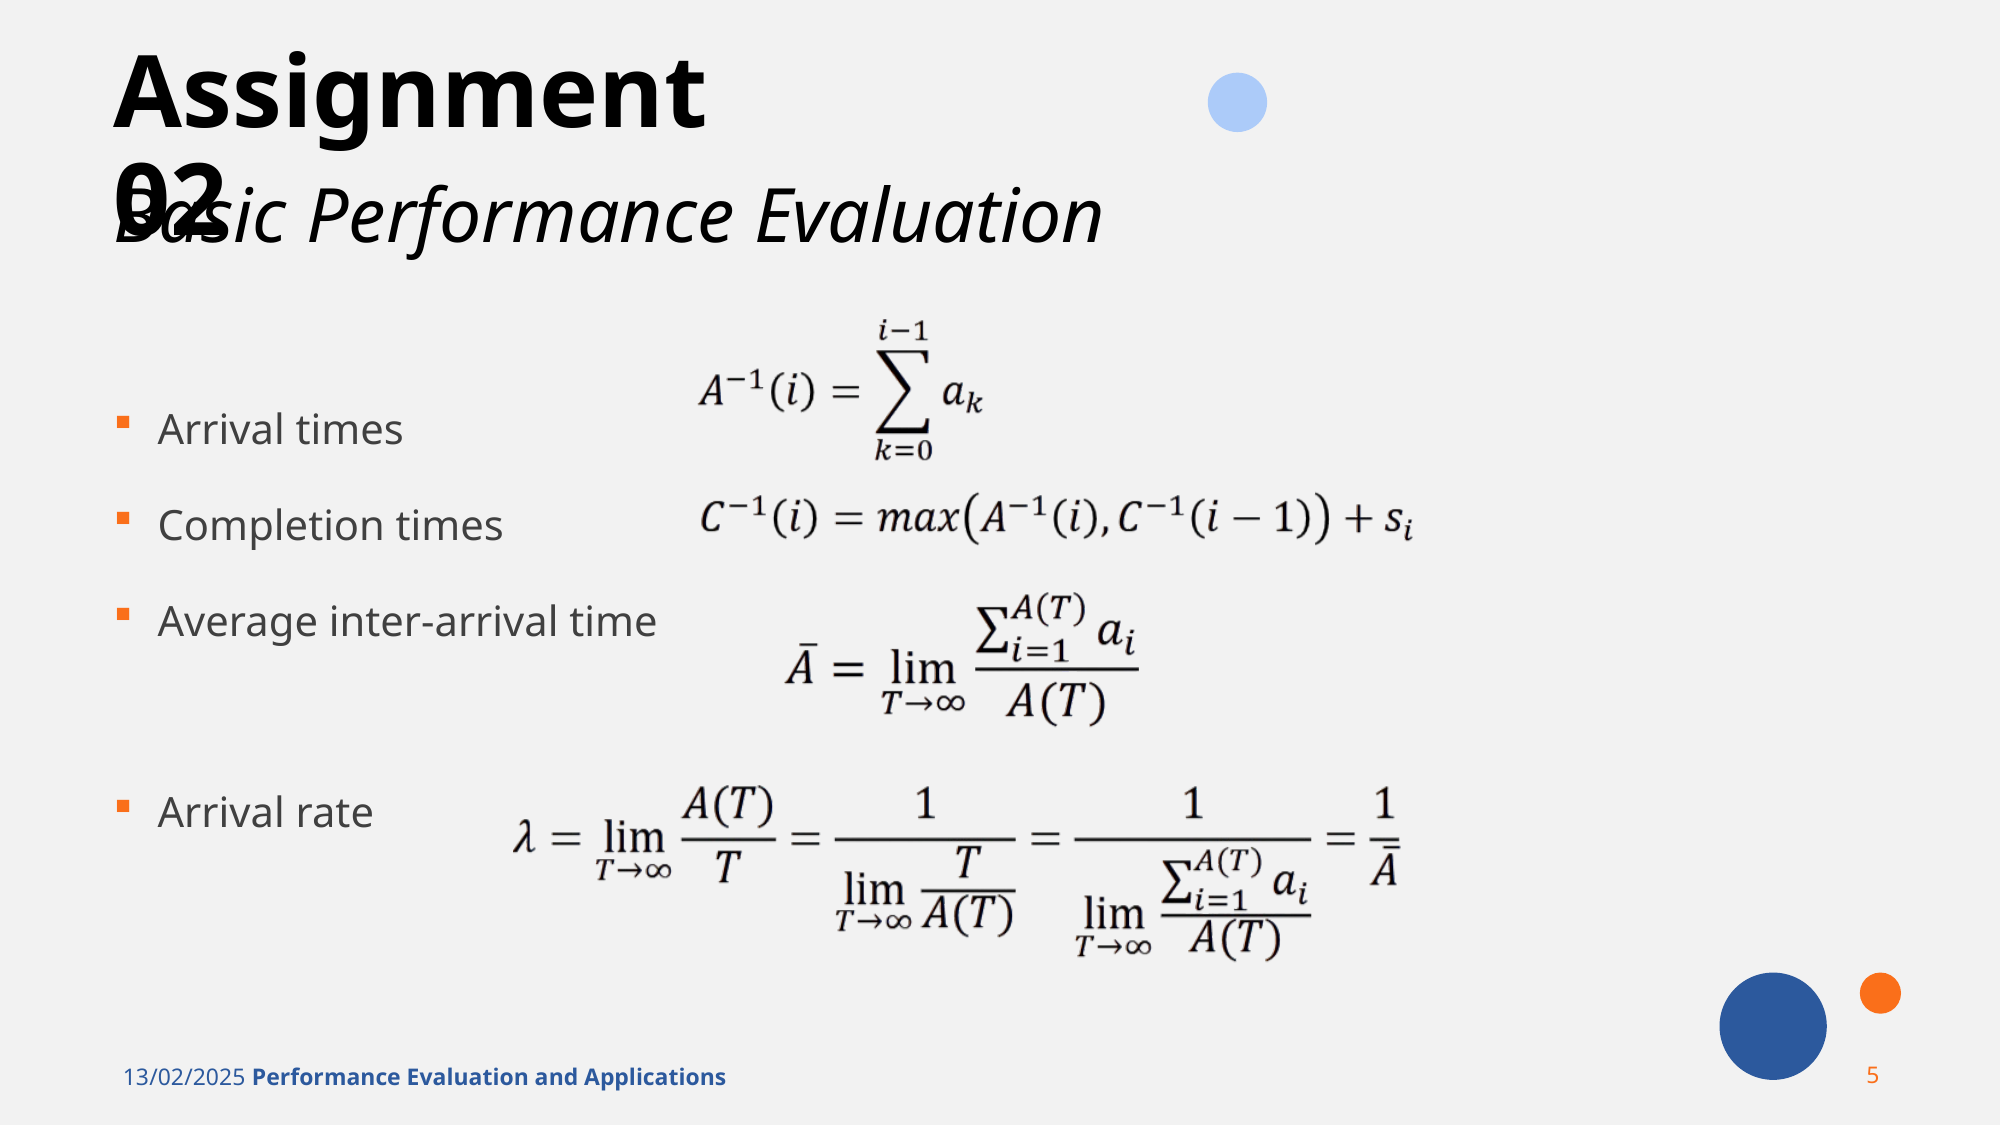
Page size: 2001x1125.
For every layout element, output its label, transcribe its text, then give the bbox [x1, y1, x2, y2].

text_box Basic Performance Evaluation [98, 170, 1375, 307]
title Assignment 02 [98, 34, 801, 170]
list Arrival times Completion times Average inter-arrival time Arrival rate [98, 370, 941, 955]
picture [696, 486, 1422, 553]
picture [513, 778, 1415, 966]
picture [780, 590, 1148, 733]
picture [696, 318, 988, 469]
